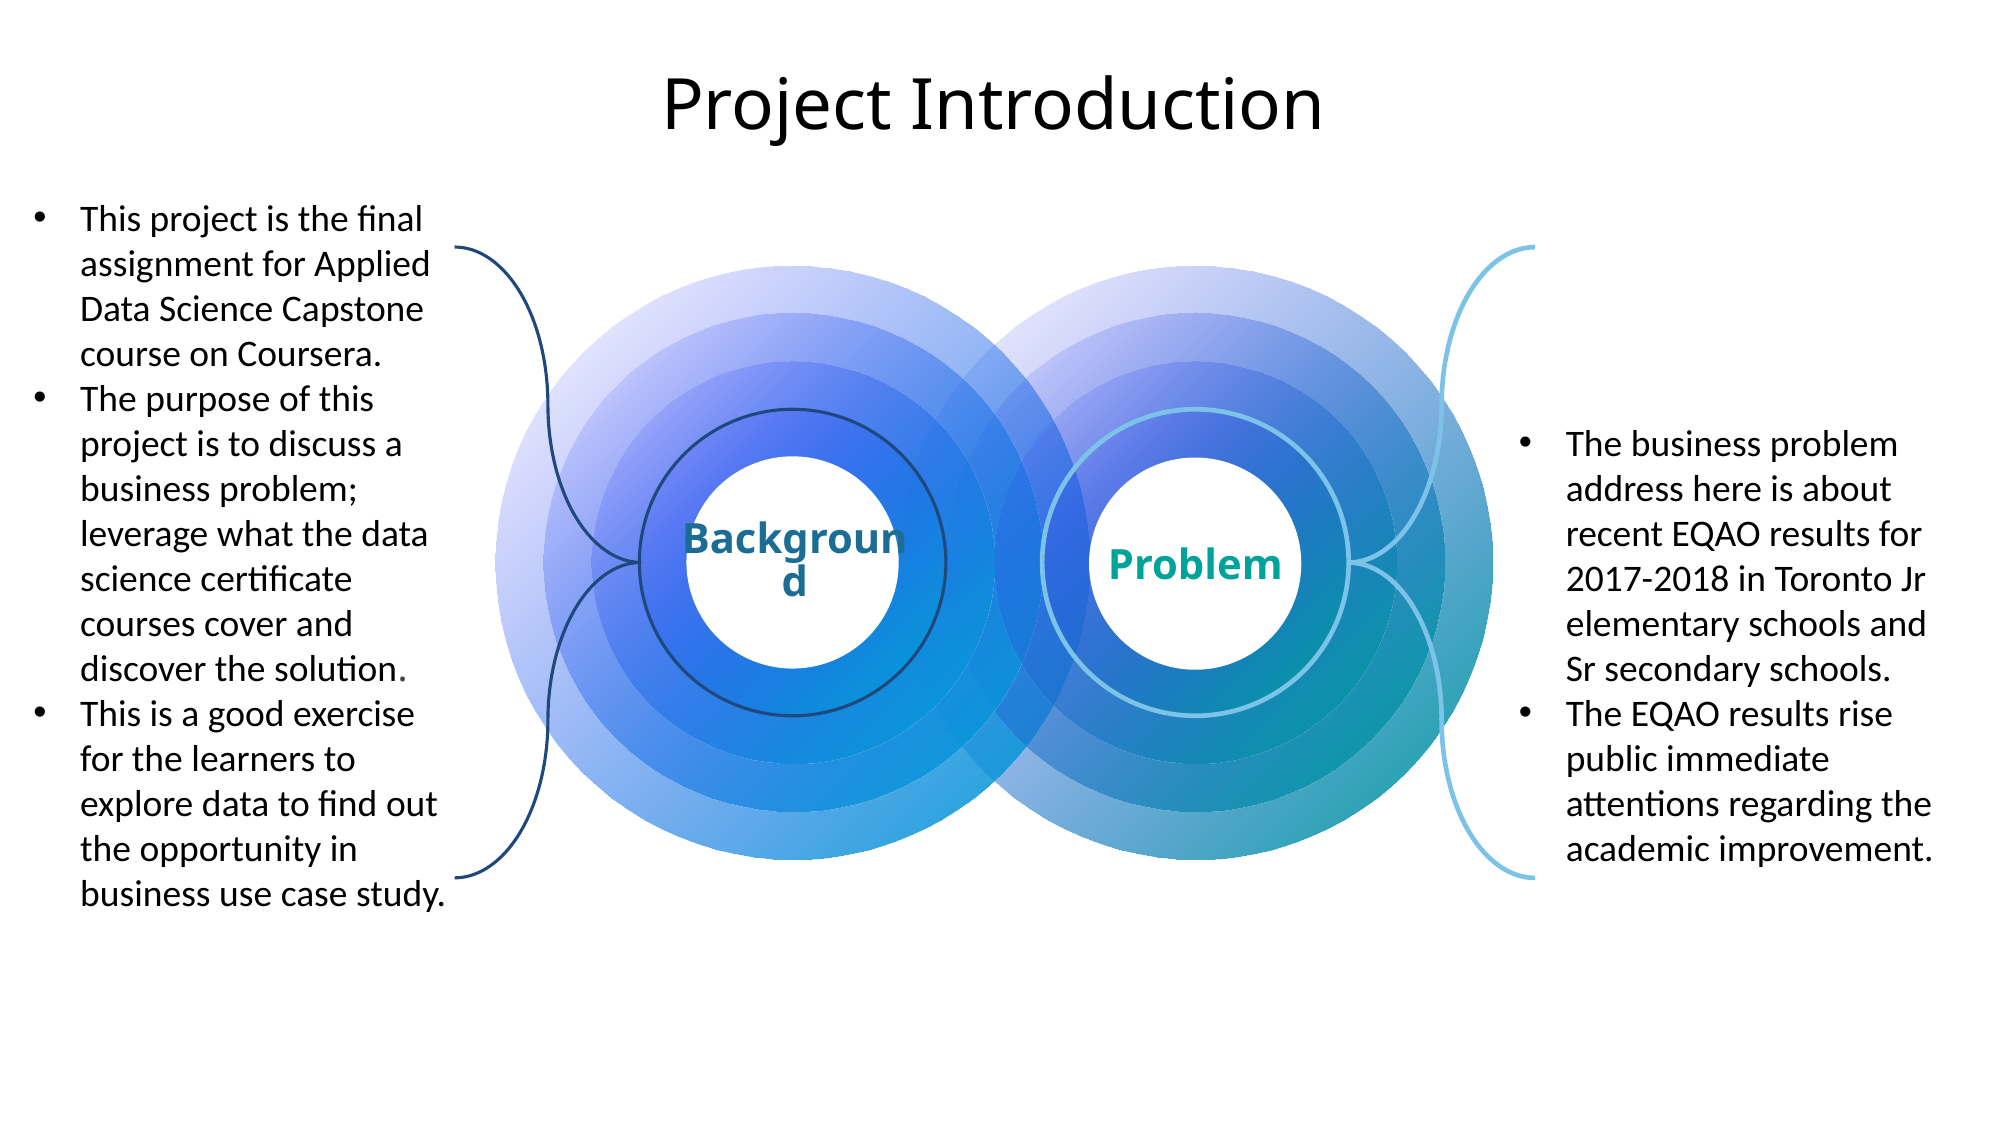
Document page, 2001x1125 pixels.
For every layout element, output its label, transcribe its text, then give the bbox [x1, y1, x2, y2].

text_box Project Introduction [275, 51, 1712, 152]
text_box This project is the final assignment for Applied Data Science Capstone course on Coursera. The purpose of this project is to discuss a business problem; leverage what the data science certificate courses cover and discover the solution. This is a good exercise for the learners to explore data to find out the opportunity in business use case study. [33, 194, 468, 915]
text_box The business problem address here is about recent EQAO results for 2017-2018 in Toronto Jr elementary schools and Sr secondary schools. The EQAO results rise public immediate attentions regarding the academic improvement. [1535, 411, 1955, 877]
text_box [454, 246, 1535, 878]
